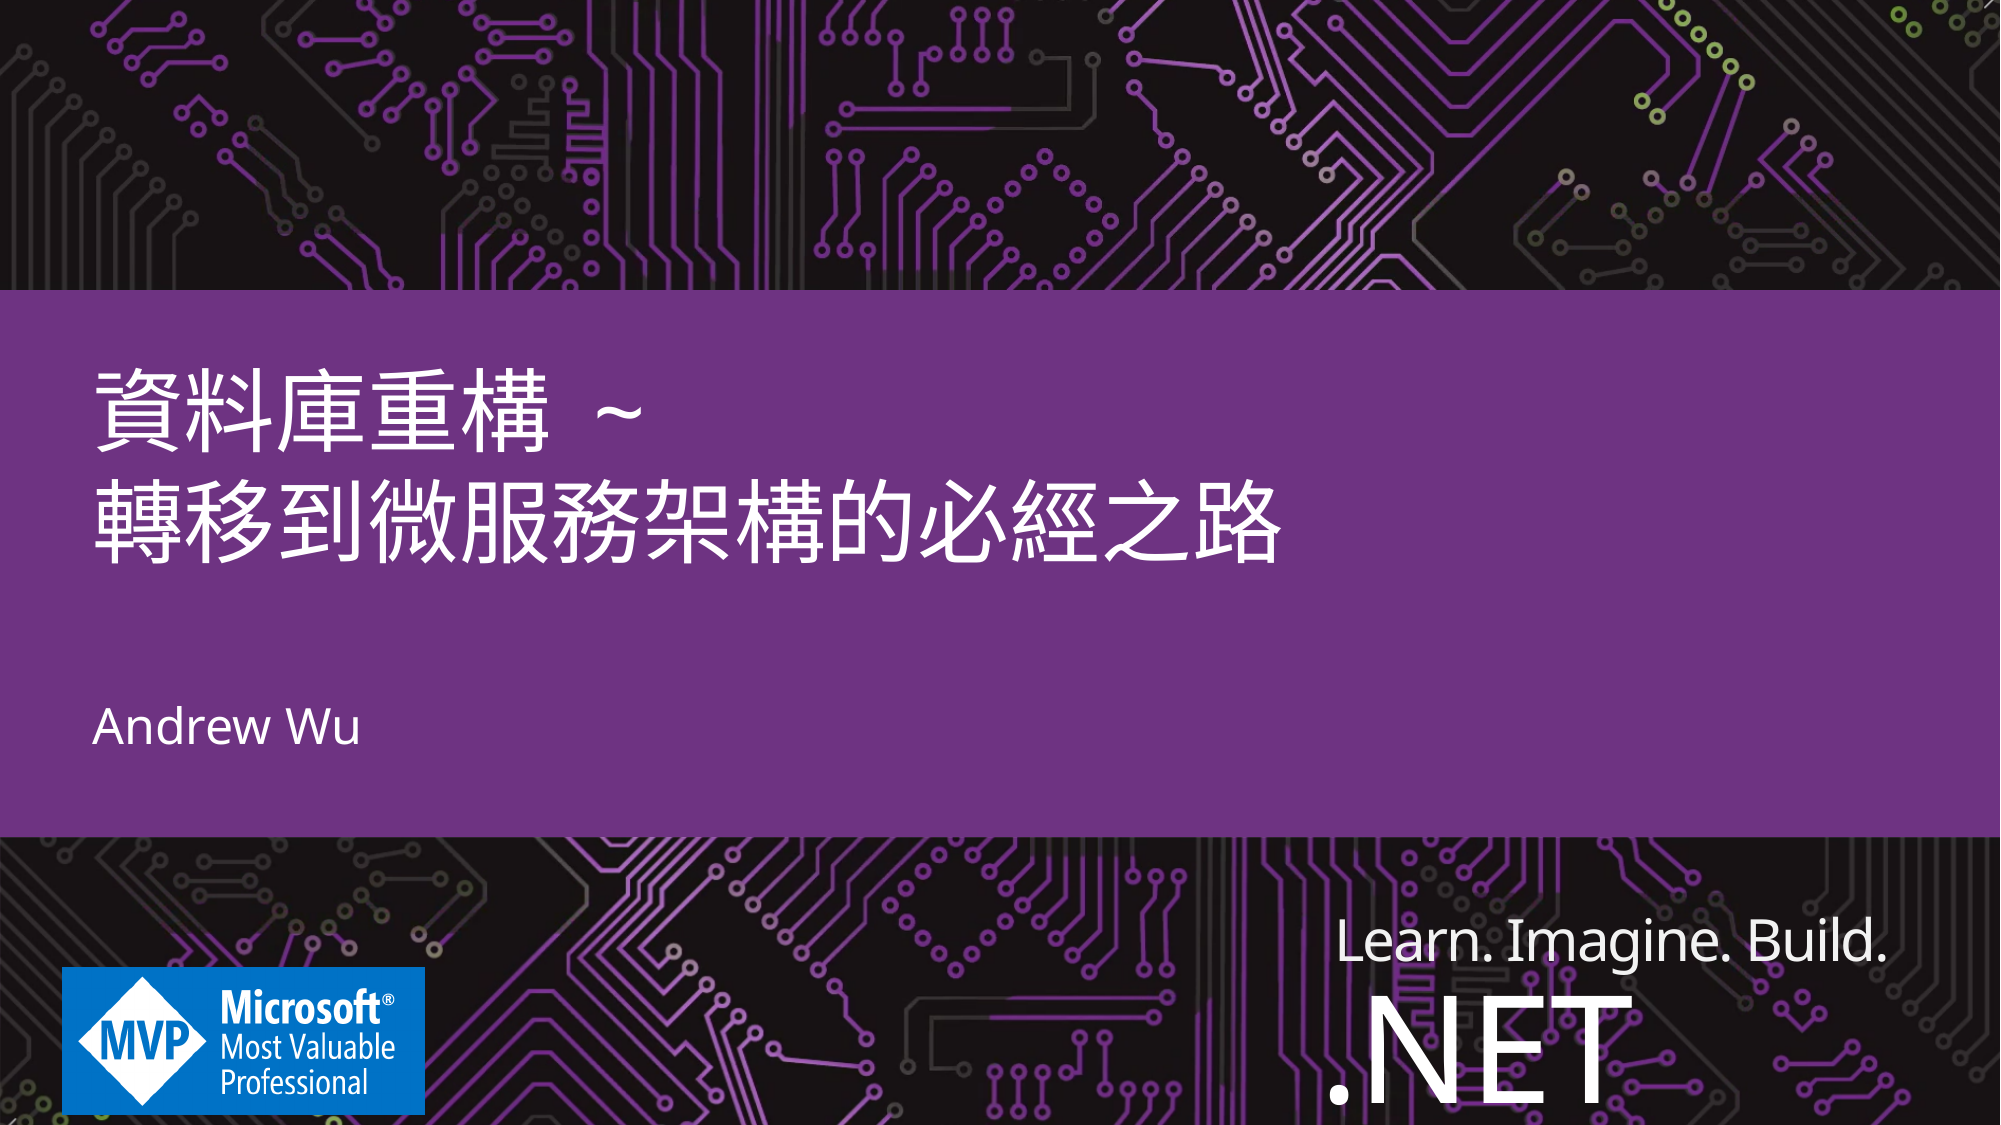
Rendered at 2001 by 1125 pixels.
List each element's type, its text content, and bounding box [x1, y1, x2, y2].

text_box 資料庫重構 ~ 轉移到微服務架構的必經之路 [62, 342, 1767, 601]
picture [0, 836, 2000, 1125]
picture [0, 0, 2000, 291]
text_box Andrew Wu [62, 677, 878, 780]
